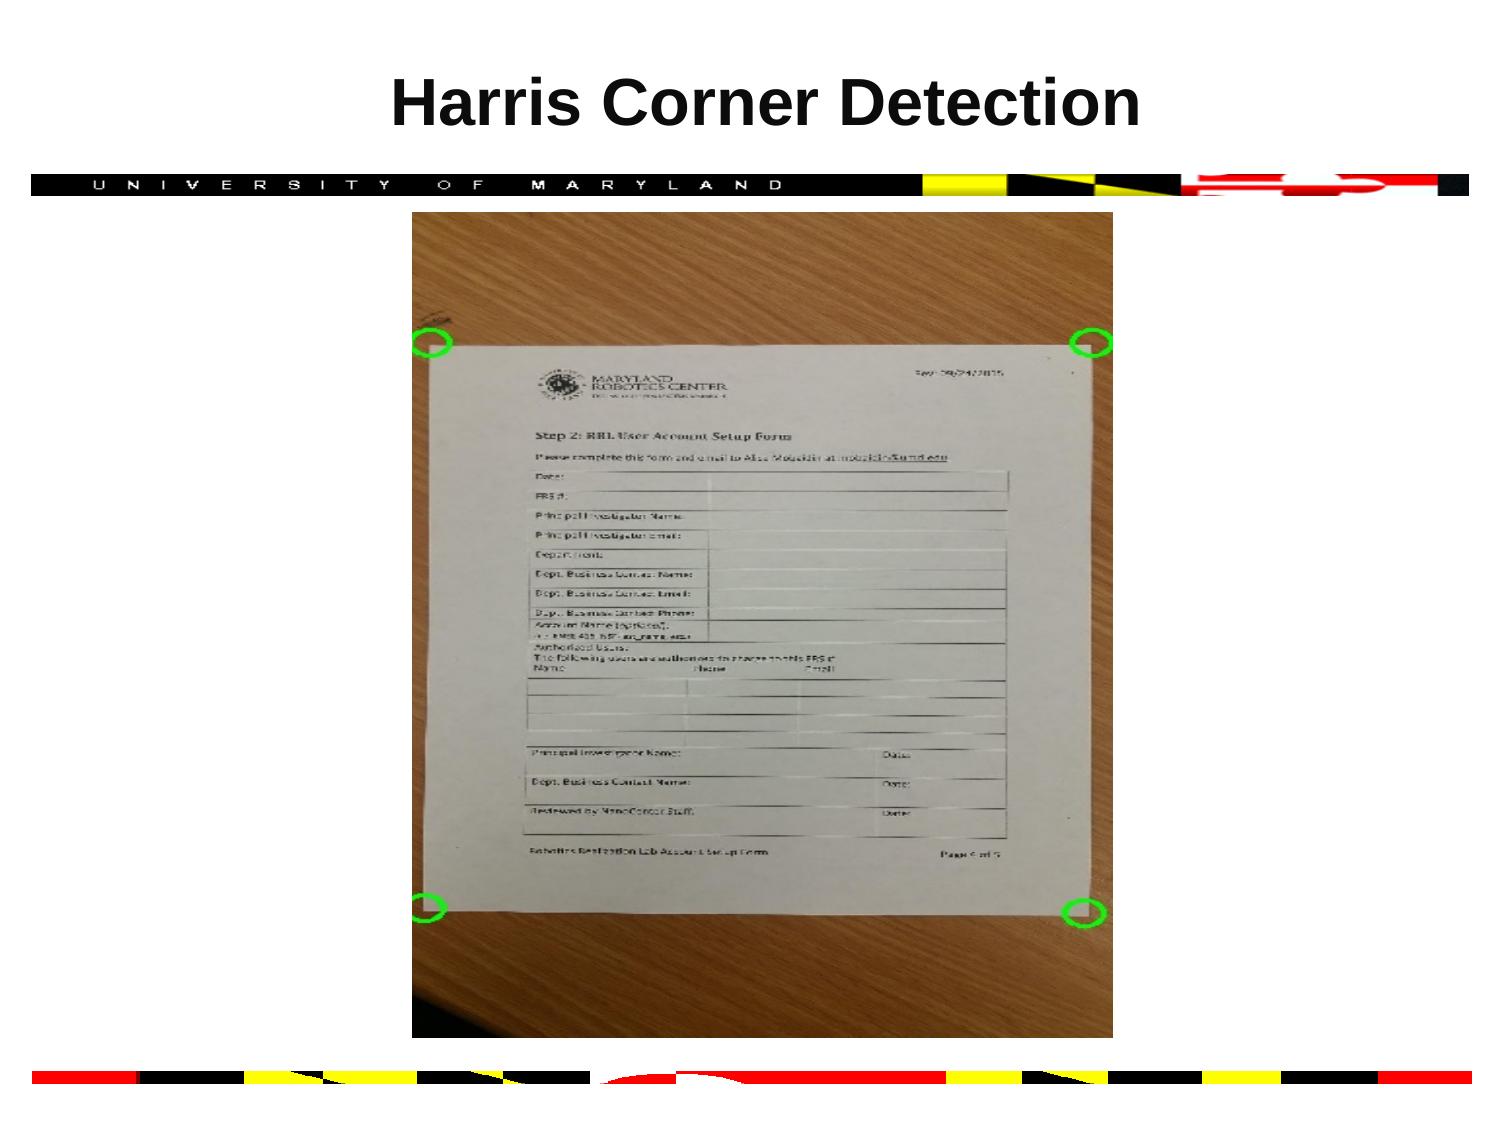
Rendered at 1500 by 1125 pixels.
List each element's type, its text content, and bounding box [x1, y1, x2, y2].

picture [32, 1071, 1472, 1084]
title Harris Corner Detection [157, 23, 1375, 175]
picture [412, 212, 1113, 1038]
picture [31, 174, 1469, 196]
